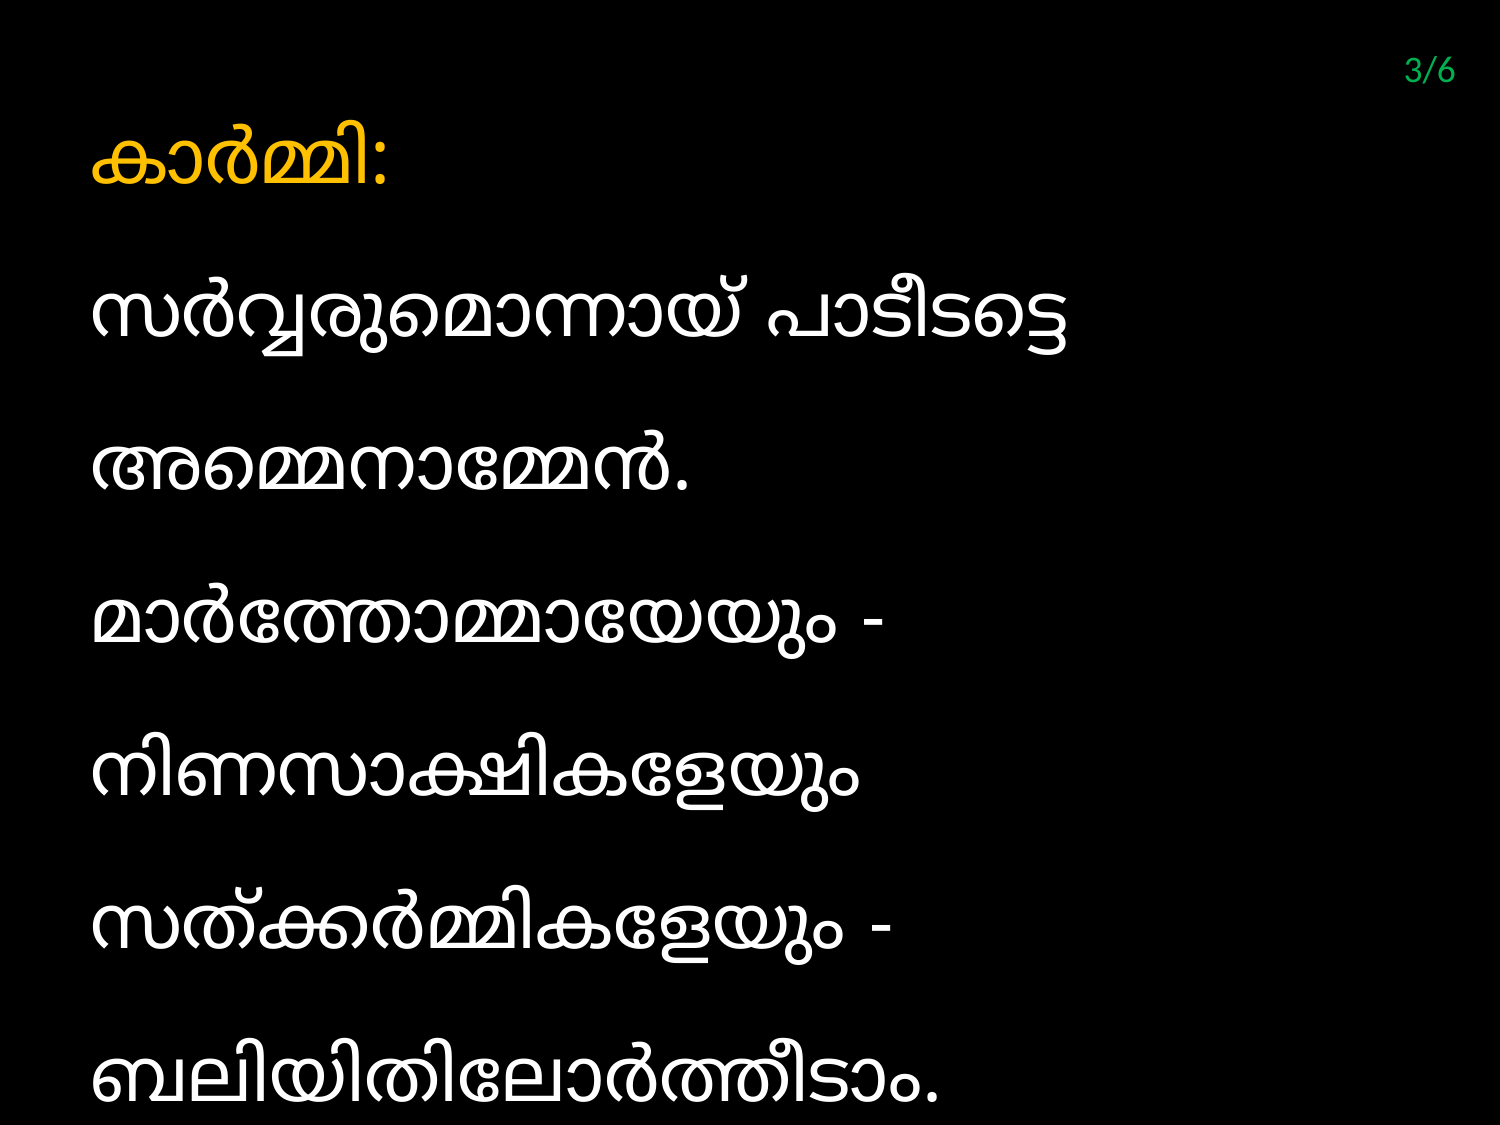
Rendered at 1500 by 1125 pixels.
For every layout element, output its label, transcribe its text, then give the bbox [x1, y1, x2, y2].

list കാര്‍മ്മി: സര്‍വ്വരുമൊന്നായ്‌ പാടീടട്ടെ അമ്മെനാമ്മേന്‍. മാർത്തോമ്മായേയും - നിണസാക്ഷികളേയും സത്ക്കർമ്മികളേയും - ബലിയിതിലോര്‍ത്തീടാം. [75, 50, 1500, 1113]
text_box 3/6 [1388, 37, 1471, 98]
